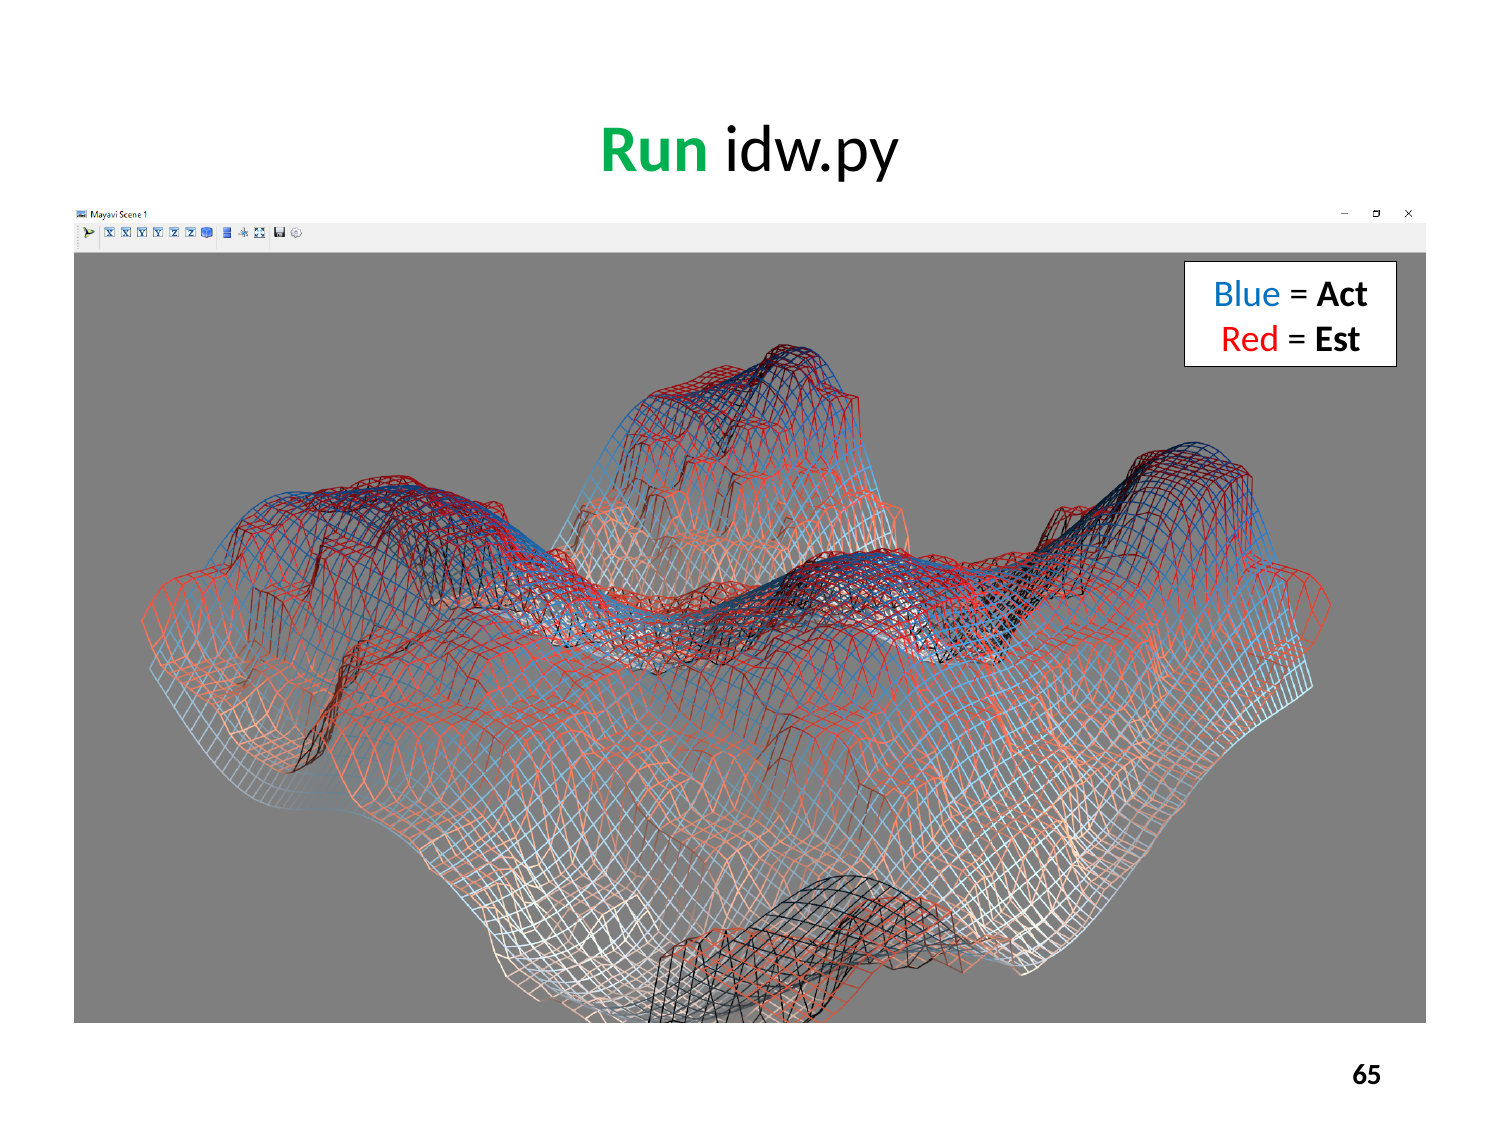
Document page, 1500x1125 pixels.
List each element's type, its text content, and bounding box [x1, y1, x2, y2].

slide_number 65 [1059, 1042, 1397, 1103]
title Run idw.py [103, 59, 1397, 206]
picture [74, 206, 1426, 1023]
